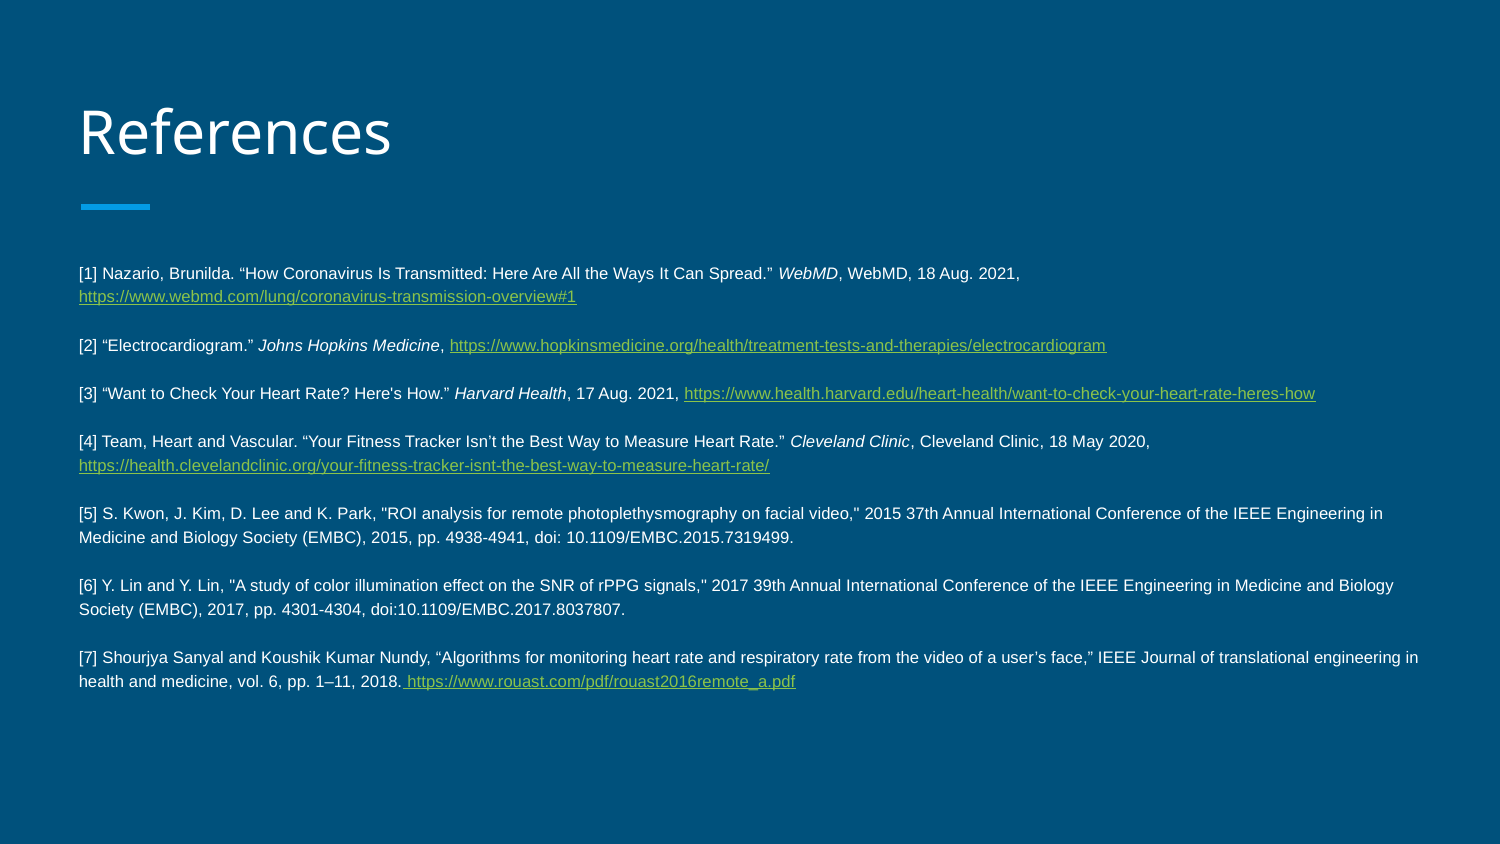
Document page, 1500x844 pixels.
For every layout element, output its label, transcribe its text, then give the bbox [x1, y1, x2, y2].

list [1] Nazario, Brunilda. “How Coronavirus Is Transmitted: Here Are All the Ways It Can Spread.” WebMD, WebMD, 18 Aug. 2021, https://www.webmd.com/lung/coronavirus-transmission-overview#1 [2] “Electrocardiogram.” Johns Hopkins Medicine, https://www.hopkinsmedicine.org/health/treatment-tests-and-therapies/electrocardiogram [3] “Want to Check Your Heart Rate? Here's How.” Harvard Health, 17 Aug. 2021, https://www.health.harvard.edu/heart-health/want-to-check-your-heart-rate-heres-how [4] Team, Heart and Vascular. “Your Fitness Tracker Isn’t the Best Way to Measure Heart Rate.” Cleveland Clinic, Cleveland Clinic, 18 May 2020, https://health.clevelandclinic.org/your-fitness-tracker-isnt-the-best-way-to-measure-heart-rate/ [5] S. Kwon, J. Kim, D. Lee and K. Park, "ROI analysis for remote photoplethysmography on facial video," 2015 37th Annual International Conference of the IEEE Engineering in Medicine and Biology Society (EMBC), 2015, pp. 4938-4941, doi: 10.1109/EMBC.2015.7319499. [6] Y. Lin and Y. Lin, "A study of color illumination effect on the SNR of rPPG signals," 2017 39th Annual International Conference of the IEEE Engineering in Medicine and Biology Society (EMBC), 2017, pp. 4301-4304, doi:10.1109/EMBC.2017.8037807. [7] Shourjya Sanyal and Koushik Kumar Nundy, “Algorithms for monitoring heart rate and respiratory rate from the video of a user’s face,” IEEE Journal of translational engineering in health and medicine, vol. 6, pp. 1–11, 2018. https://www.rouast.com/pdf/rouast2016remote_a.pdf [63, 244, 1437, 750]
title References [63, 75, 1437, 188]
